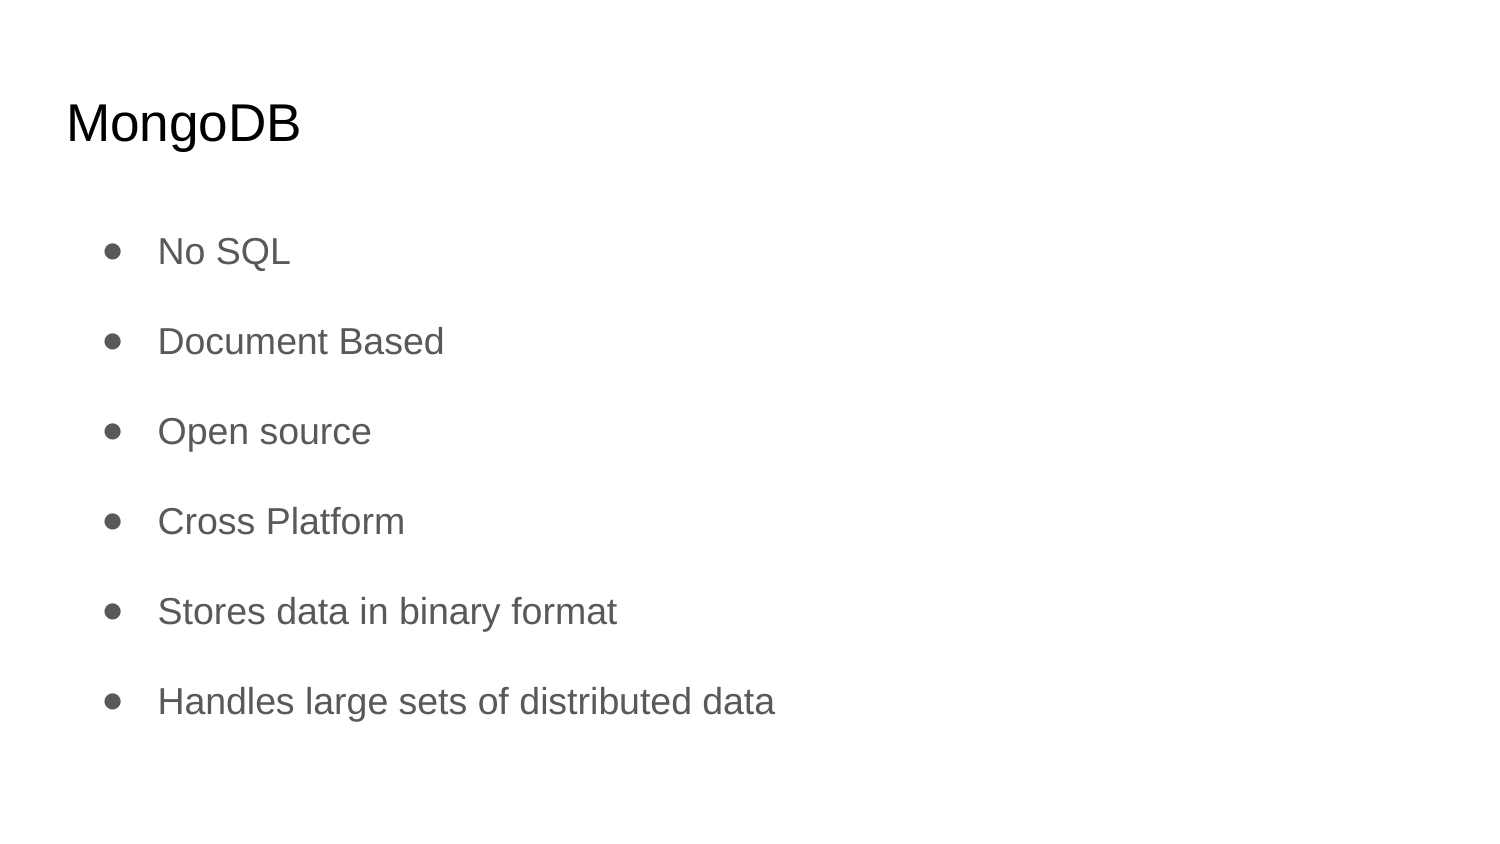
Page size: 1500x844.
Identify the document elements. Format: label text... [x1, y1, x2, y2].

text_box No SQL Document Based Open source Cross Platform Stores data in binary format Handles large sets of distributed data [67, 167, 1178, 782]
title MongoDB [51, 72, 1449, 167]
